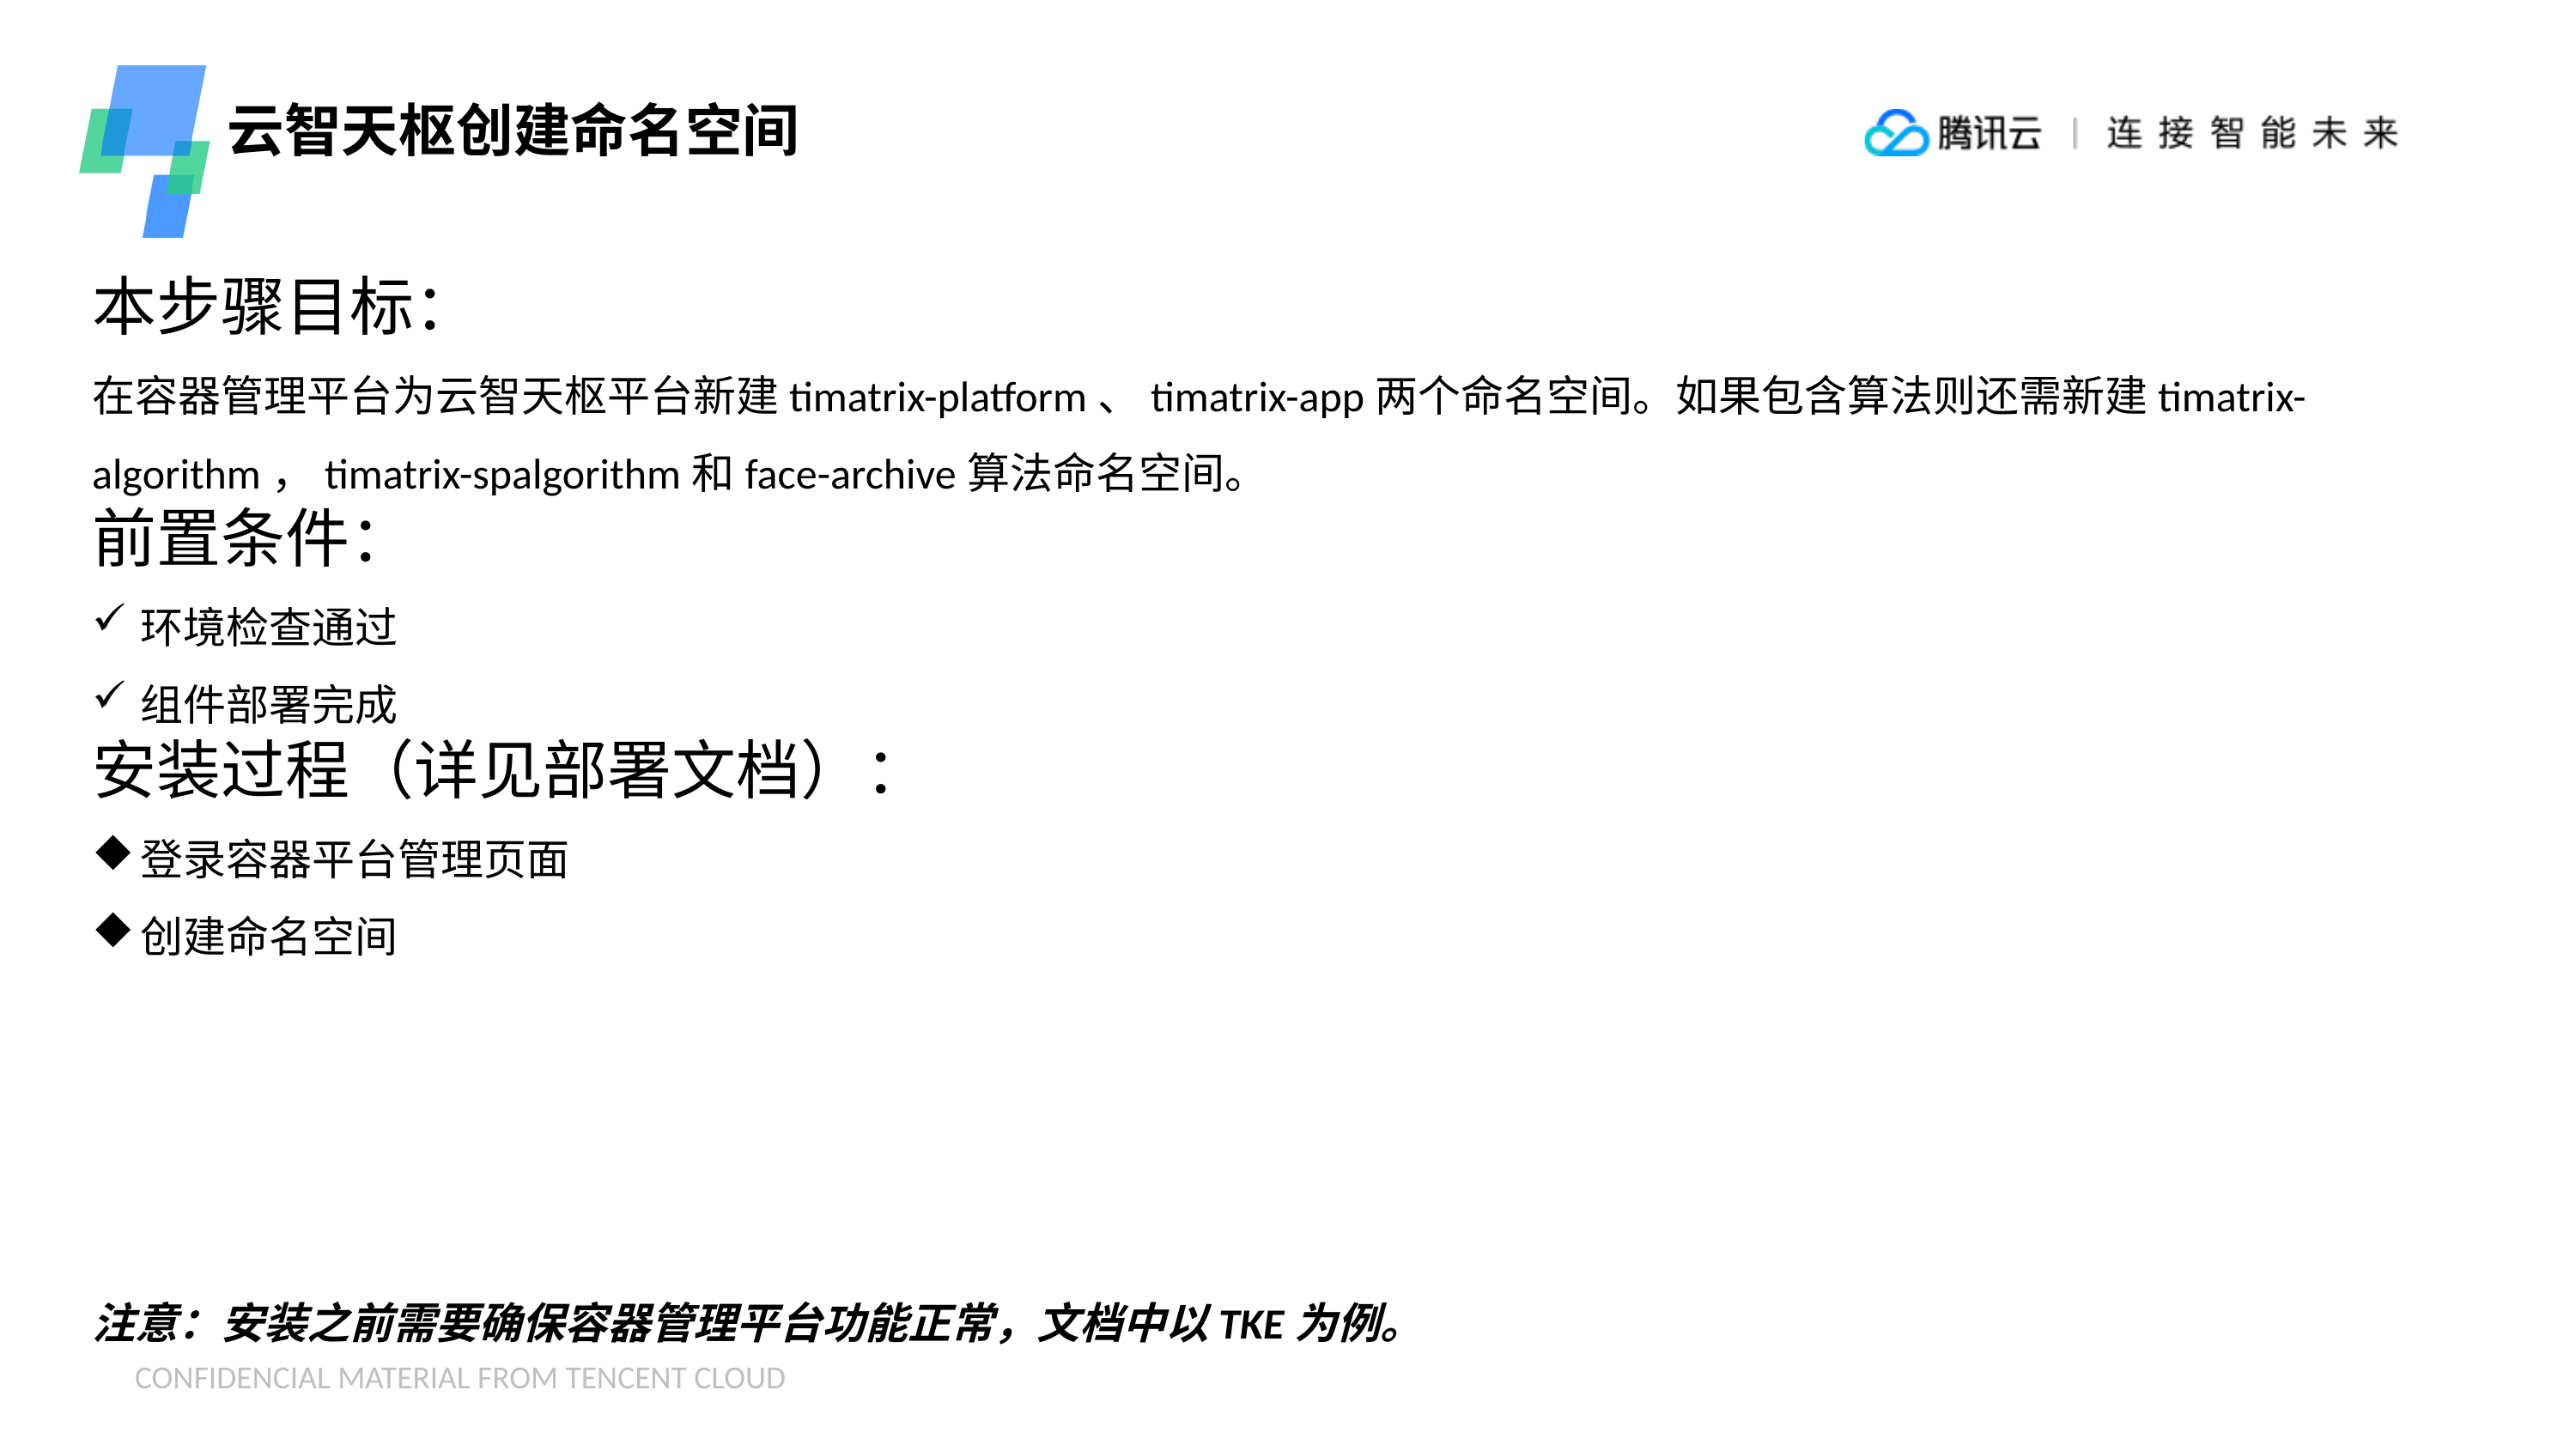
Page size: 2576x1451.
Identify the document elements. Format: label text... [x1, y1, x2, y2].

text_box CONFIDENCIAL MATERIAL FROM TENCENT CLOUD [122, 1363, 799, 1402]
picture [79, 65, 215, 238]
text_box 云智天枢创建命名空间 [215, 88, 1465, 170]
picture [1847, 109, 2423, 156]
text_box 本步骤目标： 在容器管理平台为云智天枢平台新建timatrix-platform、timatrix-app两个命名空间。如果包含算法则还需新建timatrix-algorithm，timatrix-spalgorithm和face-archive算法命名空间。 前置条件： 环境检查通过 组件部署完成 安装过程（详见部署文档）： 登录容器平台管理页面 创建命名空间 注意：安装之前需要确保容器管理平台功能正常，文档中以TKE为例。 [79, 259, 2423, 1363]
